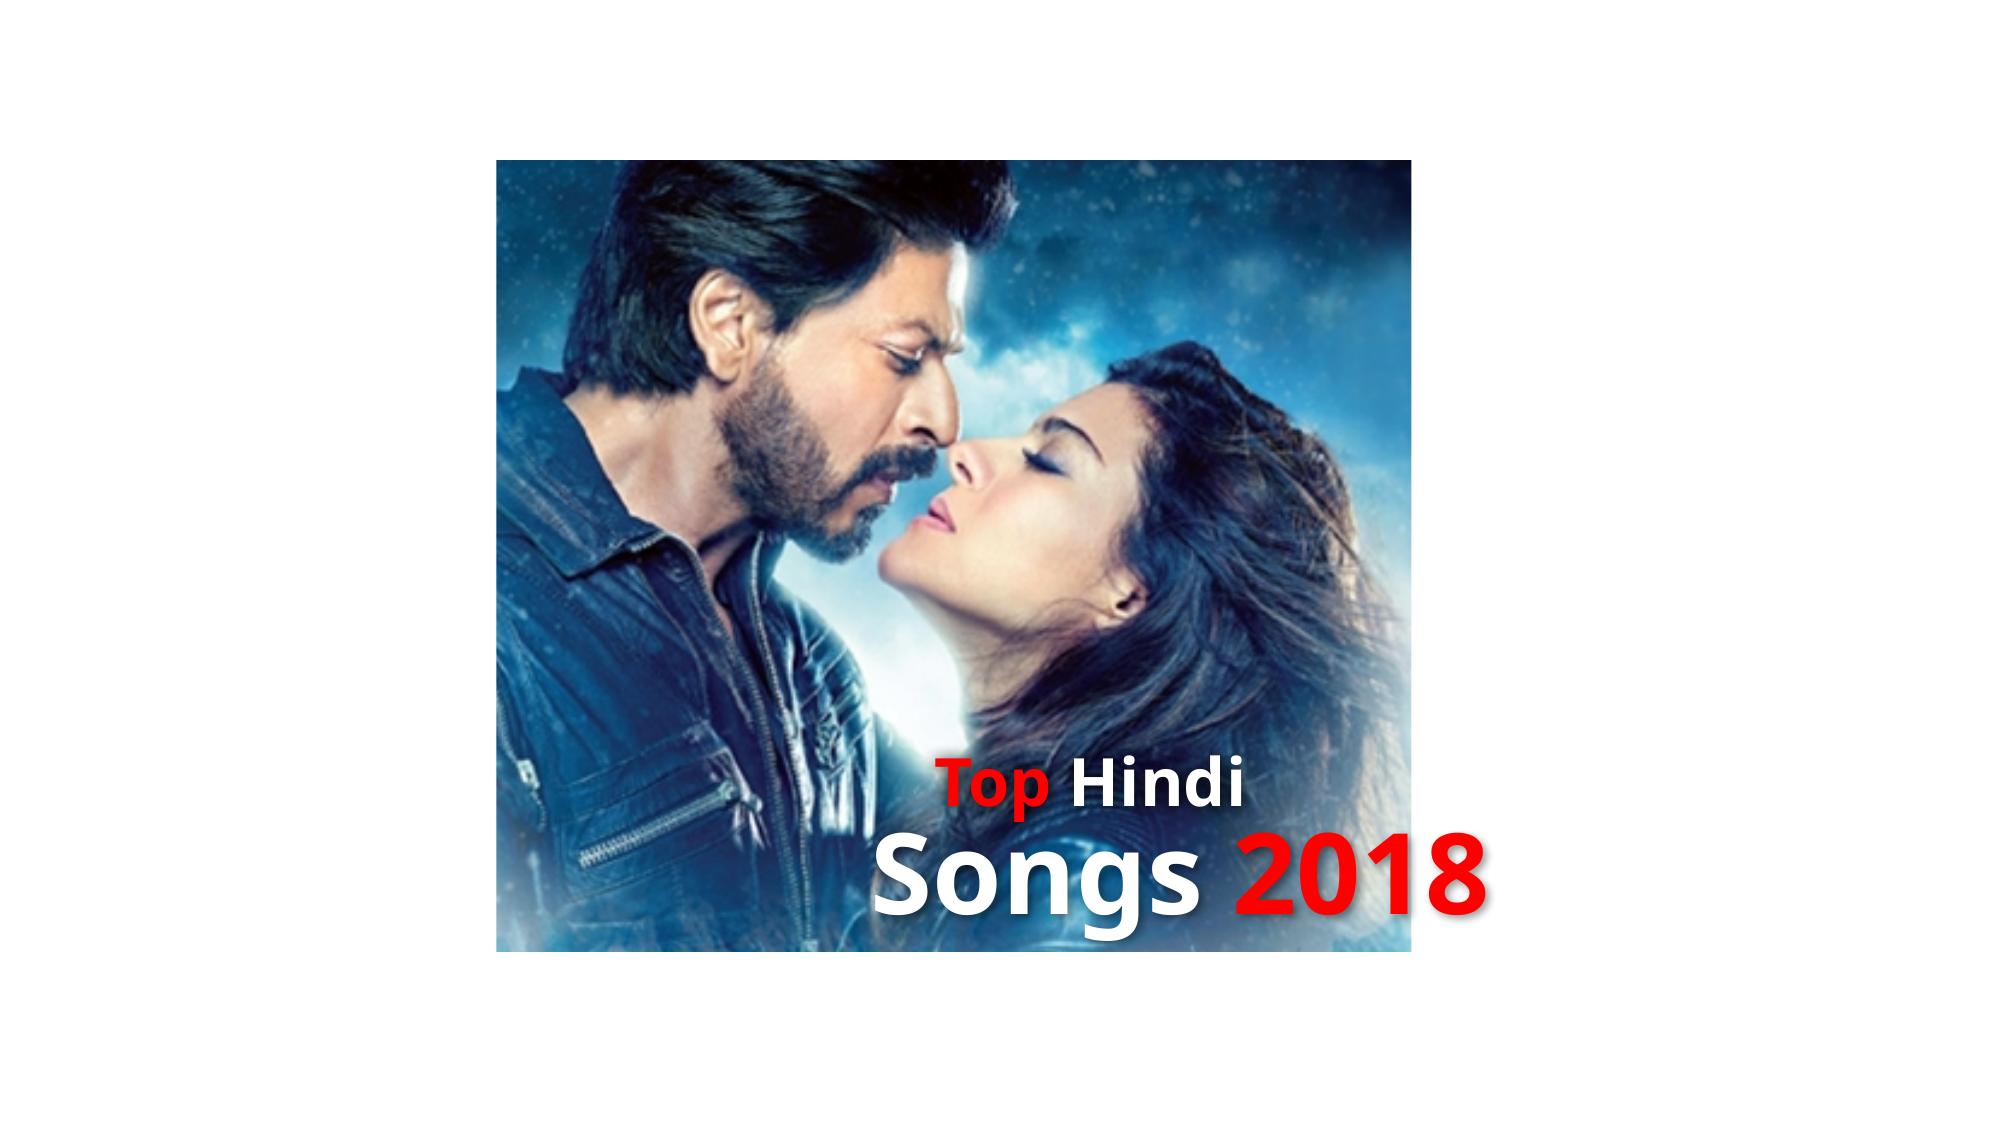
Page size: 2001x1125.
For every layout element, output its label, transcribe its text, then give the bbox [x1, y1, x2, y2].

text_box Songs 2018 [855, 794, 1505, 1080]
picture [496, 160, 1412, 952]
